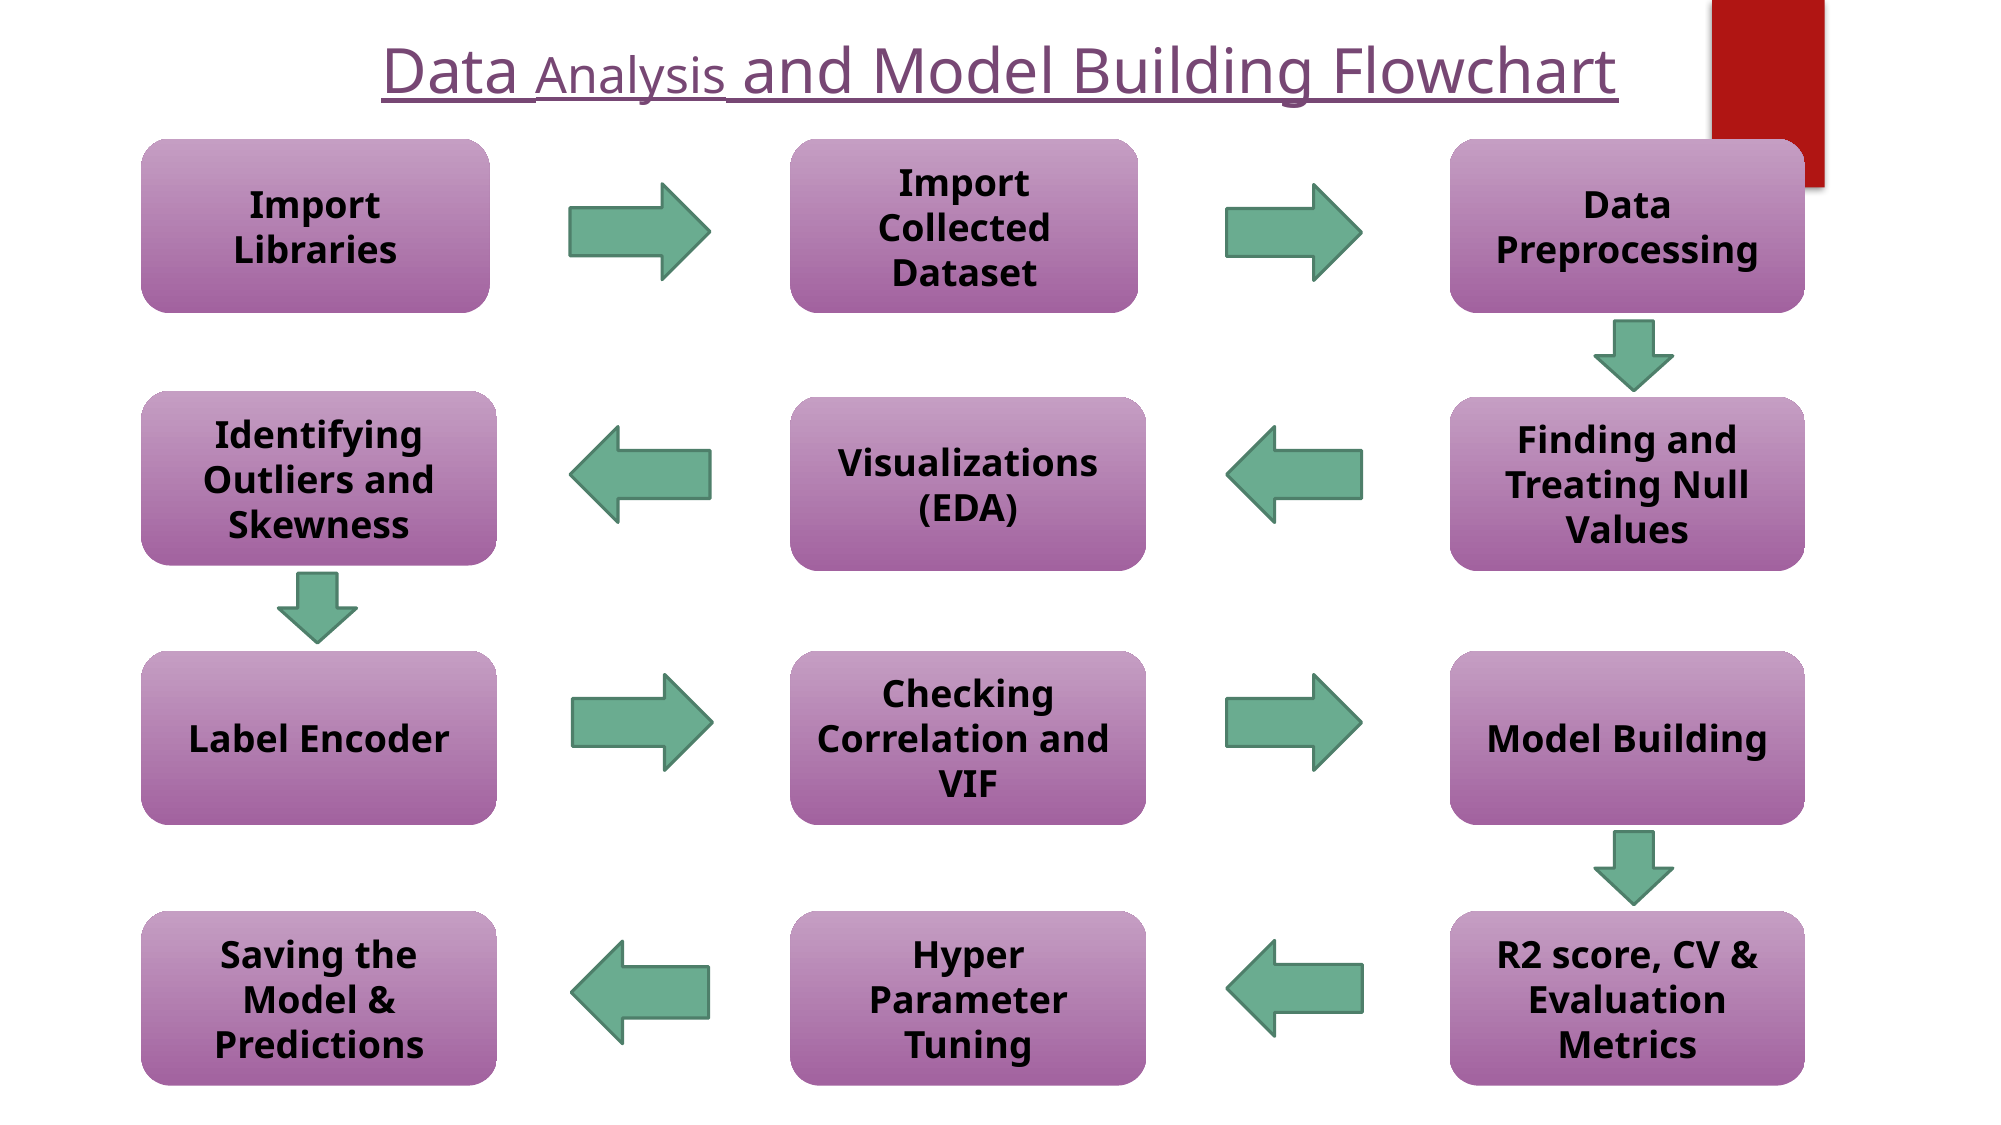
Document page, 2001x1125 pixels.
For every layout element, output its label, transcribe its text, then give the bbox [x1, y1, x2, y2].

text_box [568, 425, 712, 524]
text_box [1593, 830, 1675, 906]
text_box Data Analysis and Model Building Flowchart [0, 23, 2000, 114]
text_box [276, 571, 359, 645]
text_box [1225, 183, 1363, 282]
text_box Hyper Parameter Tuning [790, 910, 1147, 1086]
text_box Checking Correlation and VIF [790, 650, 1147, 826]
text_box Finding and Treating Null Values [1449, 396, 1806, 572]
text_box Data Preprocessing [1449, 138, 1806, 314]
text_box [1225, 425, 1364, 524]
text_box Identifying Outliers and Skewness [141, 390, 498, 566]
text_box Label Encoder [141, 650, 498, 826]
text_box [1593, 319, 1675, 392]
text_box [1225, 673, 1363, 772]
text_box Saving the Model & Predictions [141, 910, 498, 1086]
text_box Import Libraries [141, 138, 490, 314]
text_box [570, 939, 711, 1046]
text_box Model Building [1449, 650, 1806, 826]
text_box R2 score, CV & Evaluation Metrics [1449, 910, 1806, 1086]
text_box Visualizations (EDA) [790, 396, 1147, 572]
text_box [570, 673, 714, 772]
text_box Import Collected Dataset [790, 138, 1139, 314]
text_box [1225, 938, 1364, 1038]
text_box [568, 182, 712, 282]
